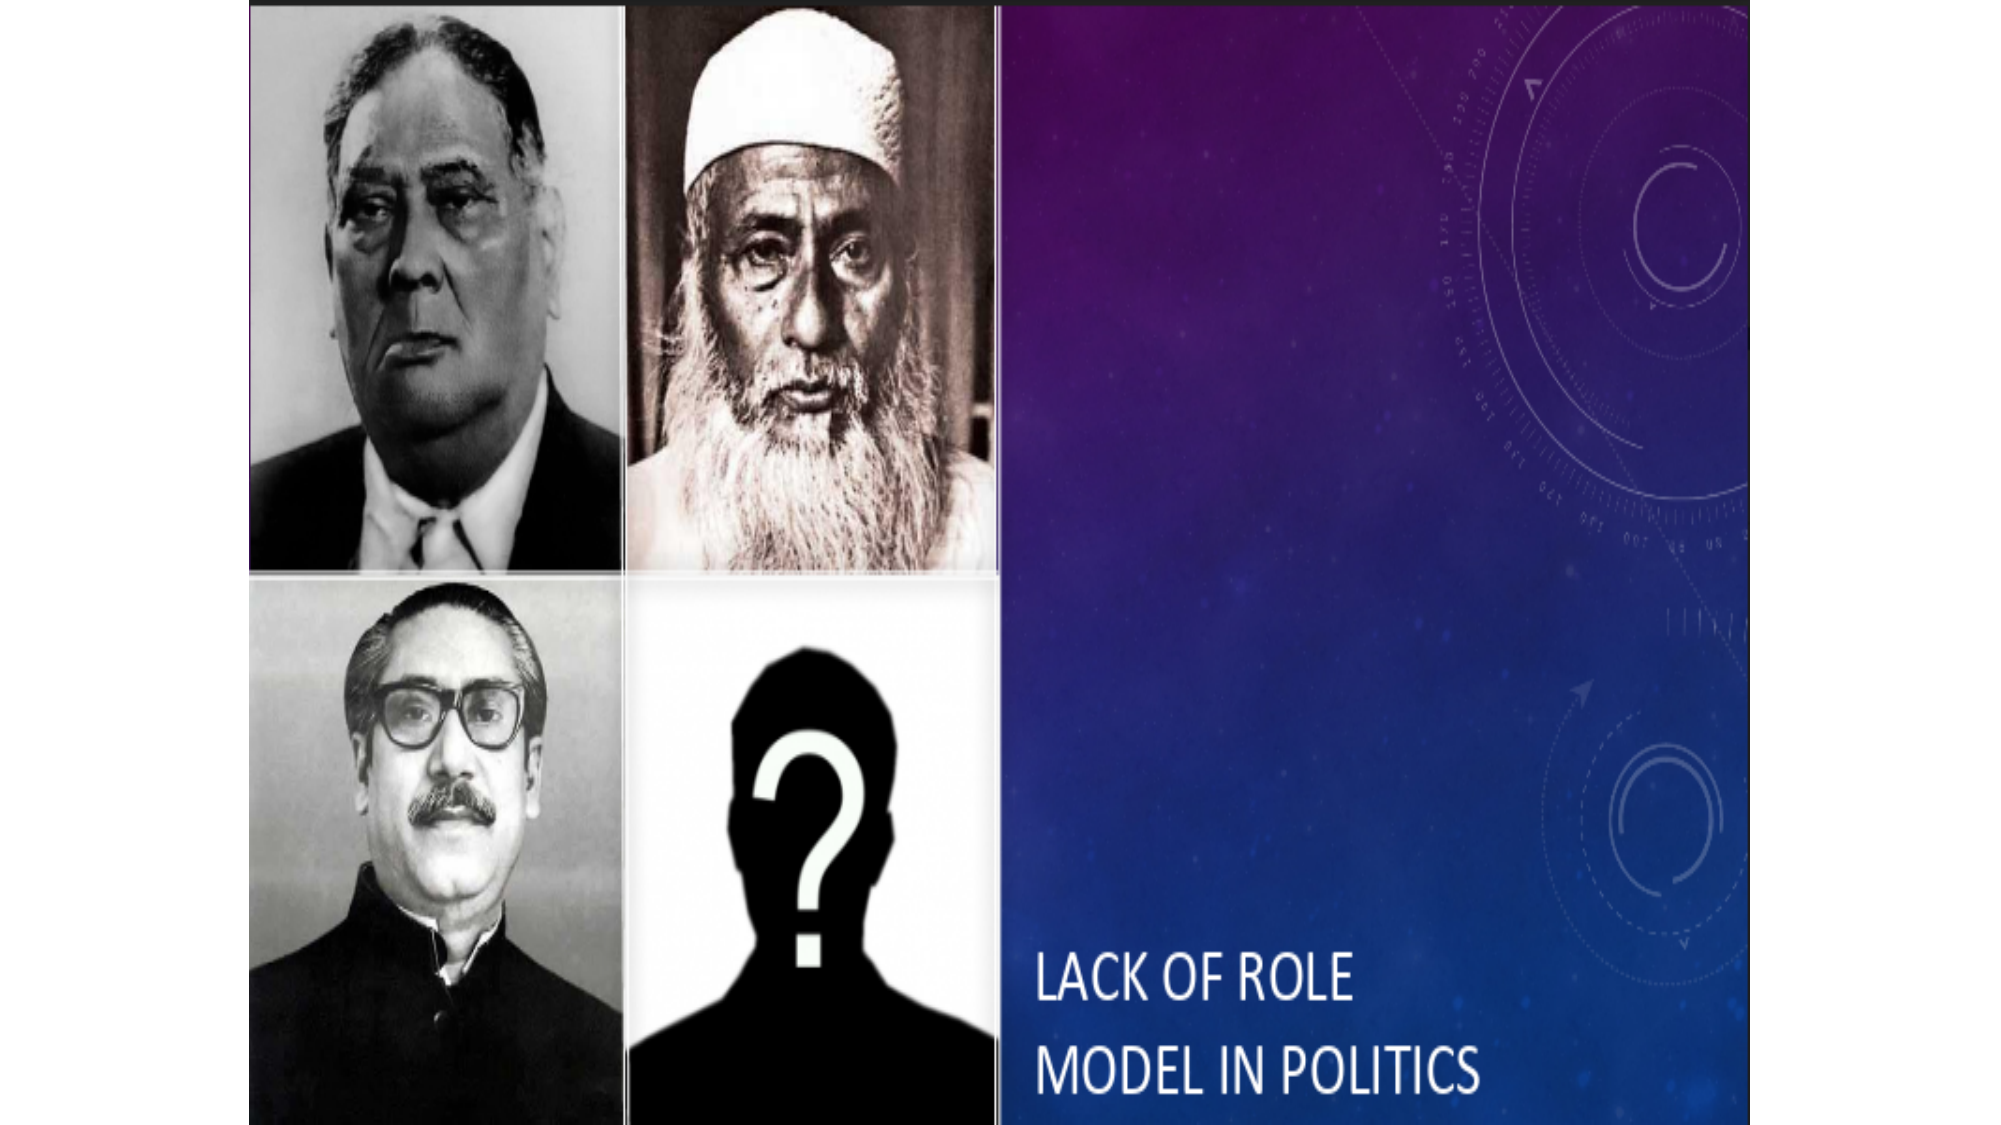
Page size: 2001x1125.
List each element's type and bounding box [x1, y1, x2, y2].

list [249, 0, 1751, 1125]
